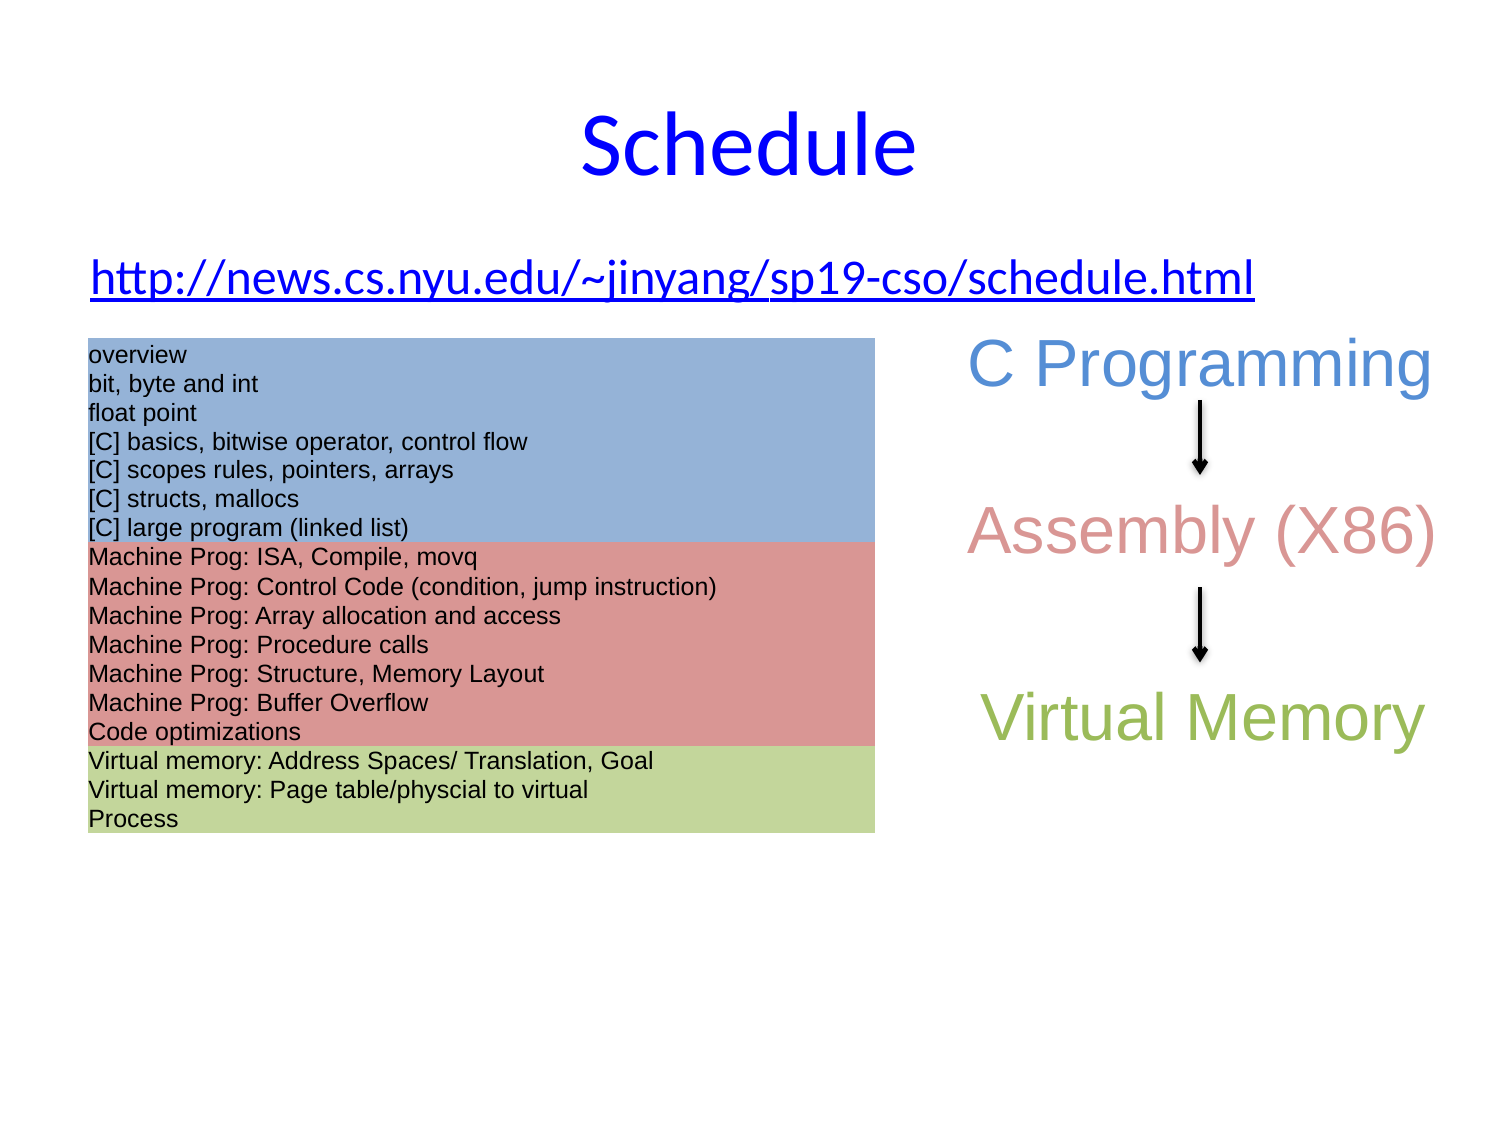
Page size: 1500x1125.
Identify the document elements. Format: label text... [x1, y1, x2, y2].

table_cell Virtual memory: Address Spaces/ Translation, Goal [88, 746, 875, 775]
table_cell Machine Prog: Structure, Memory Layout [88, 659, 875, 688]
text_box Virtual Memory [965, 666, 1442, 762]
table_cell Machine Prog: Array allocation and access [88, 601, 875, 630]
table_cell Machine Prog: Control Code (condition, jump instruction) [88, 571, 875, 601]
table_cell Machine Prog: ISA, Compile, movq [88, 542, 875, 571]
table_header overview [88, 338, 875, 368]
table_cell Machine Prog: Buffer Overflow [88, 688, 875, 717]
table_cell Virtual memory: Page table/physcial to virtual [88, 775, 875, 804]
table_cell [C] structs, mallocs [88, 484, 875, 513]
text_box Assembly (X86) [952, 478, 1453, 574]
list http://news.cs.nyu.edu/~jinyang/sp19-cso/schedule.html [75, 237, 1425, 1038]
table_cell [C] scopes rules, pointers, arrays [88, 455, 875, 484]
table_cell bit, byte and int [88, 368, 875, 397]
text_box C Programming [952, 312, 1449, 408]
table_cell [C] basics, bitwise operator, control flow [88, 426, 875, 455]
table_cell [C] large program (linked list) [88, 513, 875, 542]
table_cell float point [88, 397, 875, 426]
table_cell Code optimizations [88, 717, 875, 746]
table_cell Process [88, 804, 875, 833]
title Schedule [75, 45, 1425, 233]
table_cell Machine Prog: Procedure calls [88, 630, 875, 659]
